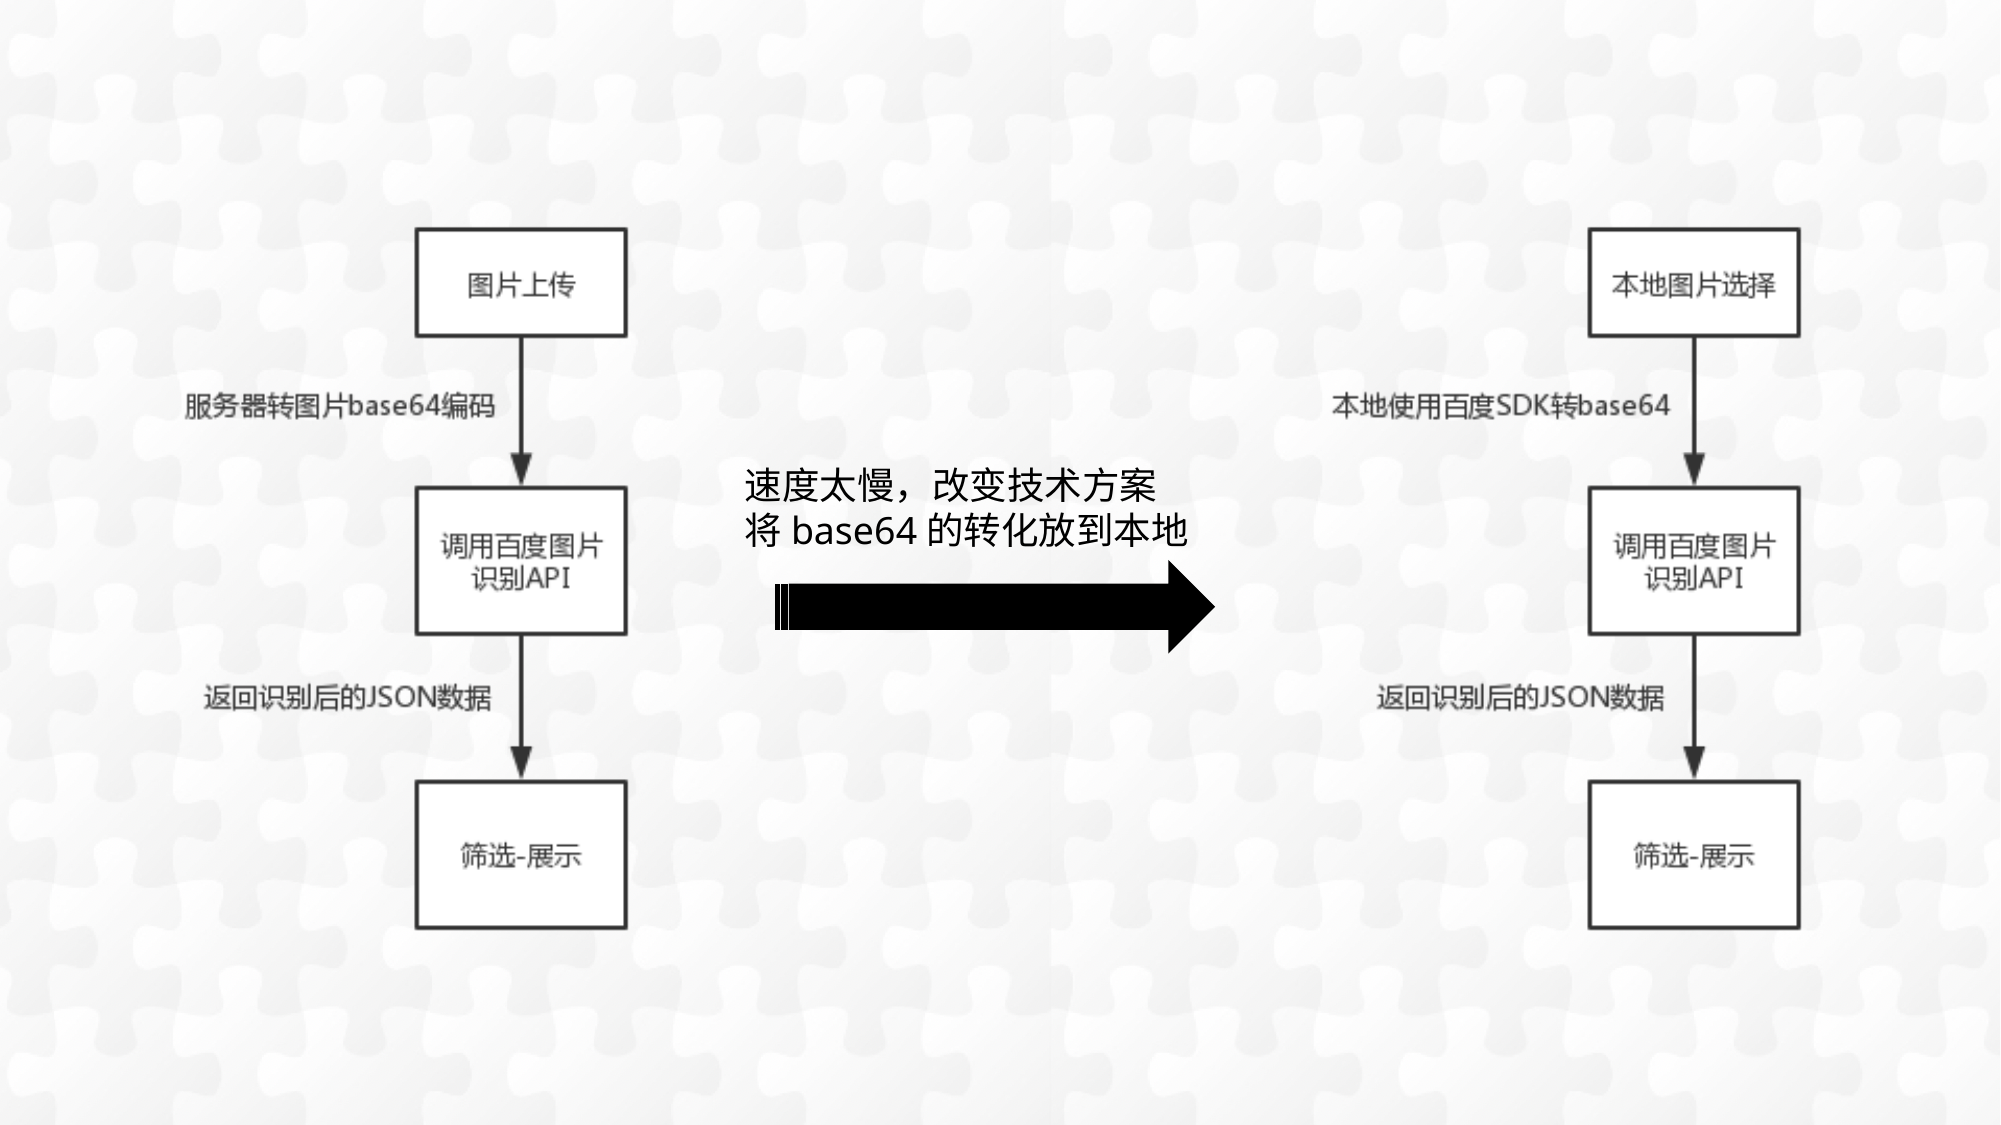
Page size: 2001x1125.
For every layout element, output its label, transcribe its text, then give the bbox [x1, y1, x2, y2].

text_box [781, 560, 1216, 654]
picture [0, 0, 2001, 1125]
text_box [775, 584, 780, 630]
text_box 速度太慢，改变技术方案 将base64的转化放到本地 [729, 454, 1204, 560]
